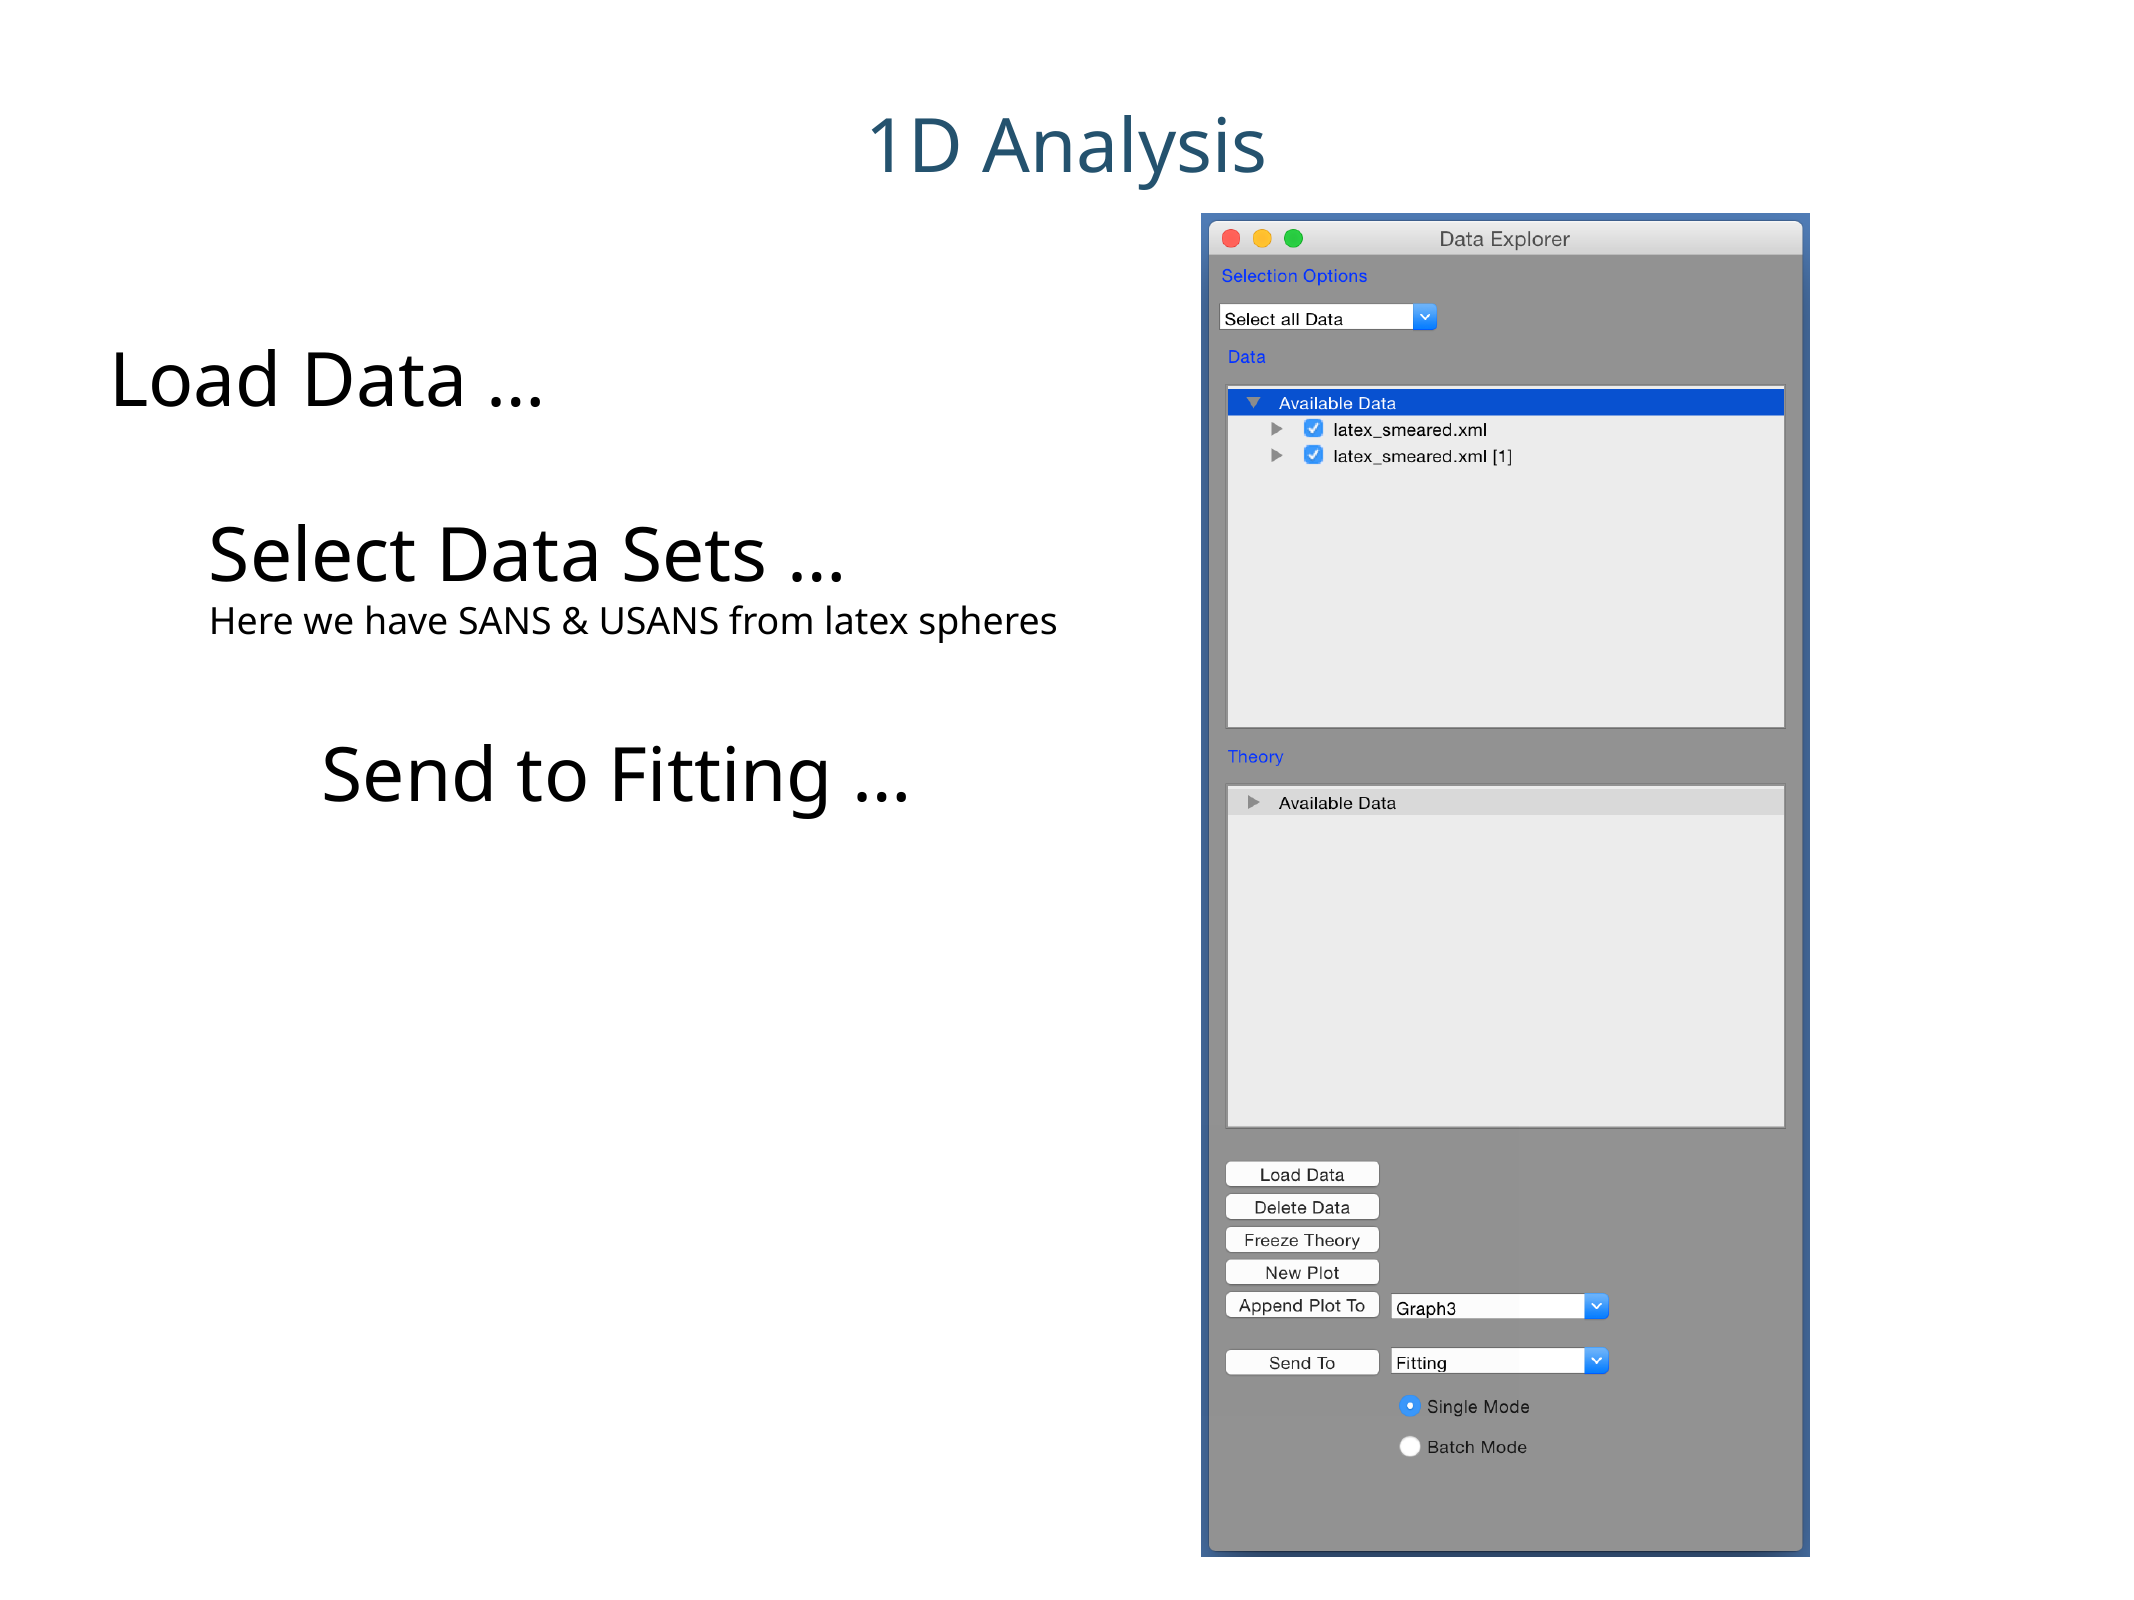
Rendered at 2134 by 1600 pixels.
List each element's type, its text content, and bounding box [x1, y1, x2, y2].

text_box Load Data … [100, 322, 555, 430]
picture [1201, 213, 1810, 1557]
title 1D Analysis [299, 97, 1834, 188]
text_box Select Data Sets … Here we have SANS & USANS from latex spheres [200, 498, 1067, 650]
text_box Send to Fitting … [313, 718, 921, 826]
